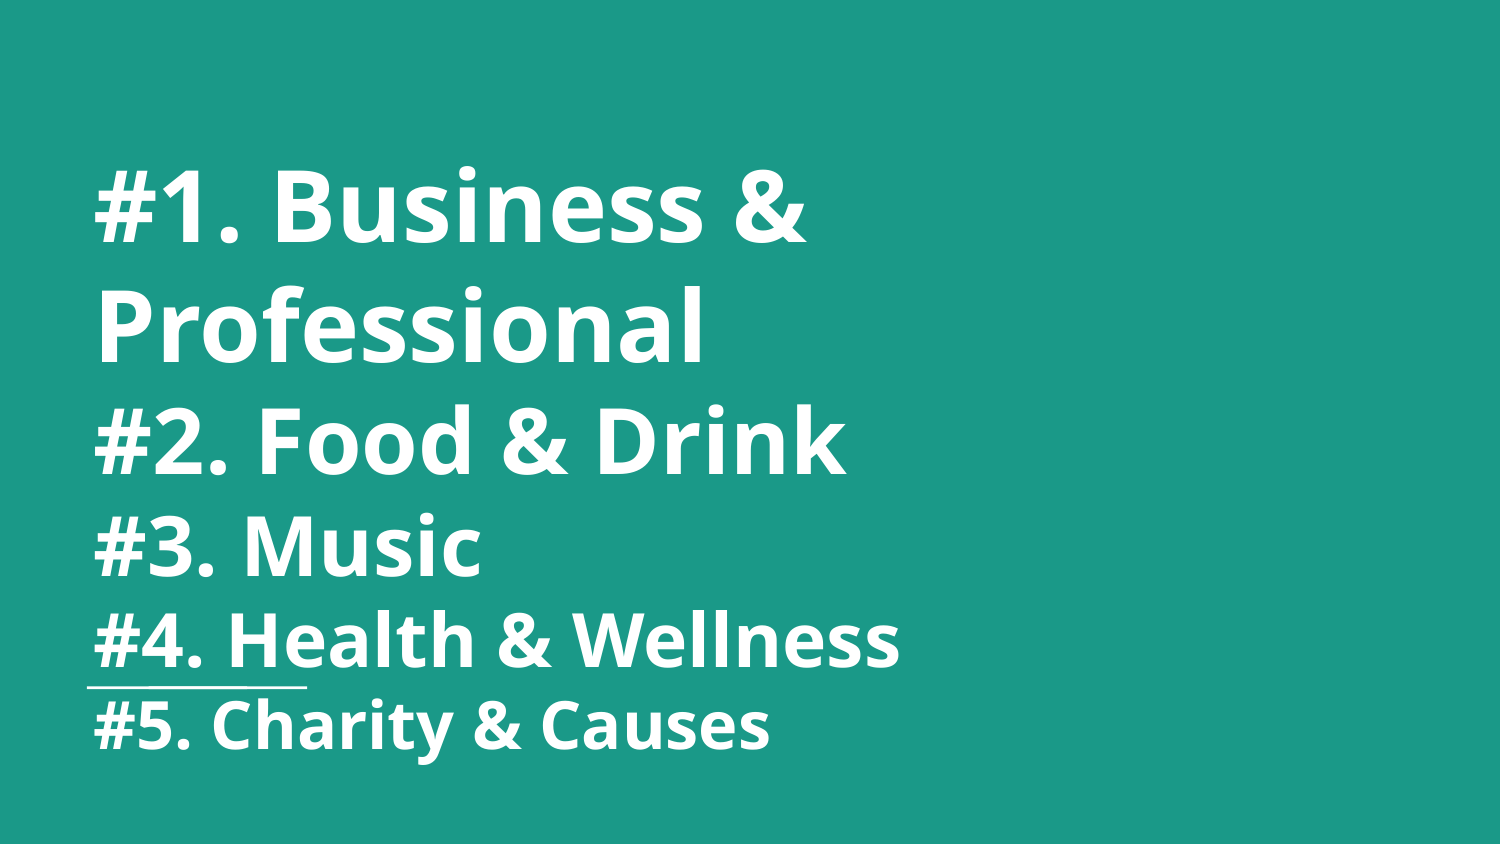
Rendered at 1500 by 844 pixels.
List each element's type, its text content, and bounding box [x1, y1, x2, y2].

title #1. Business & Professional #2. Food & Drink #3. Music #4. Health & Wellness #5. Charity & Causes [78, 127, 1416, 654]
